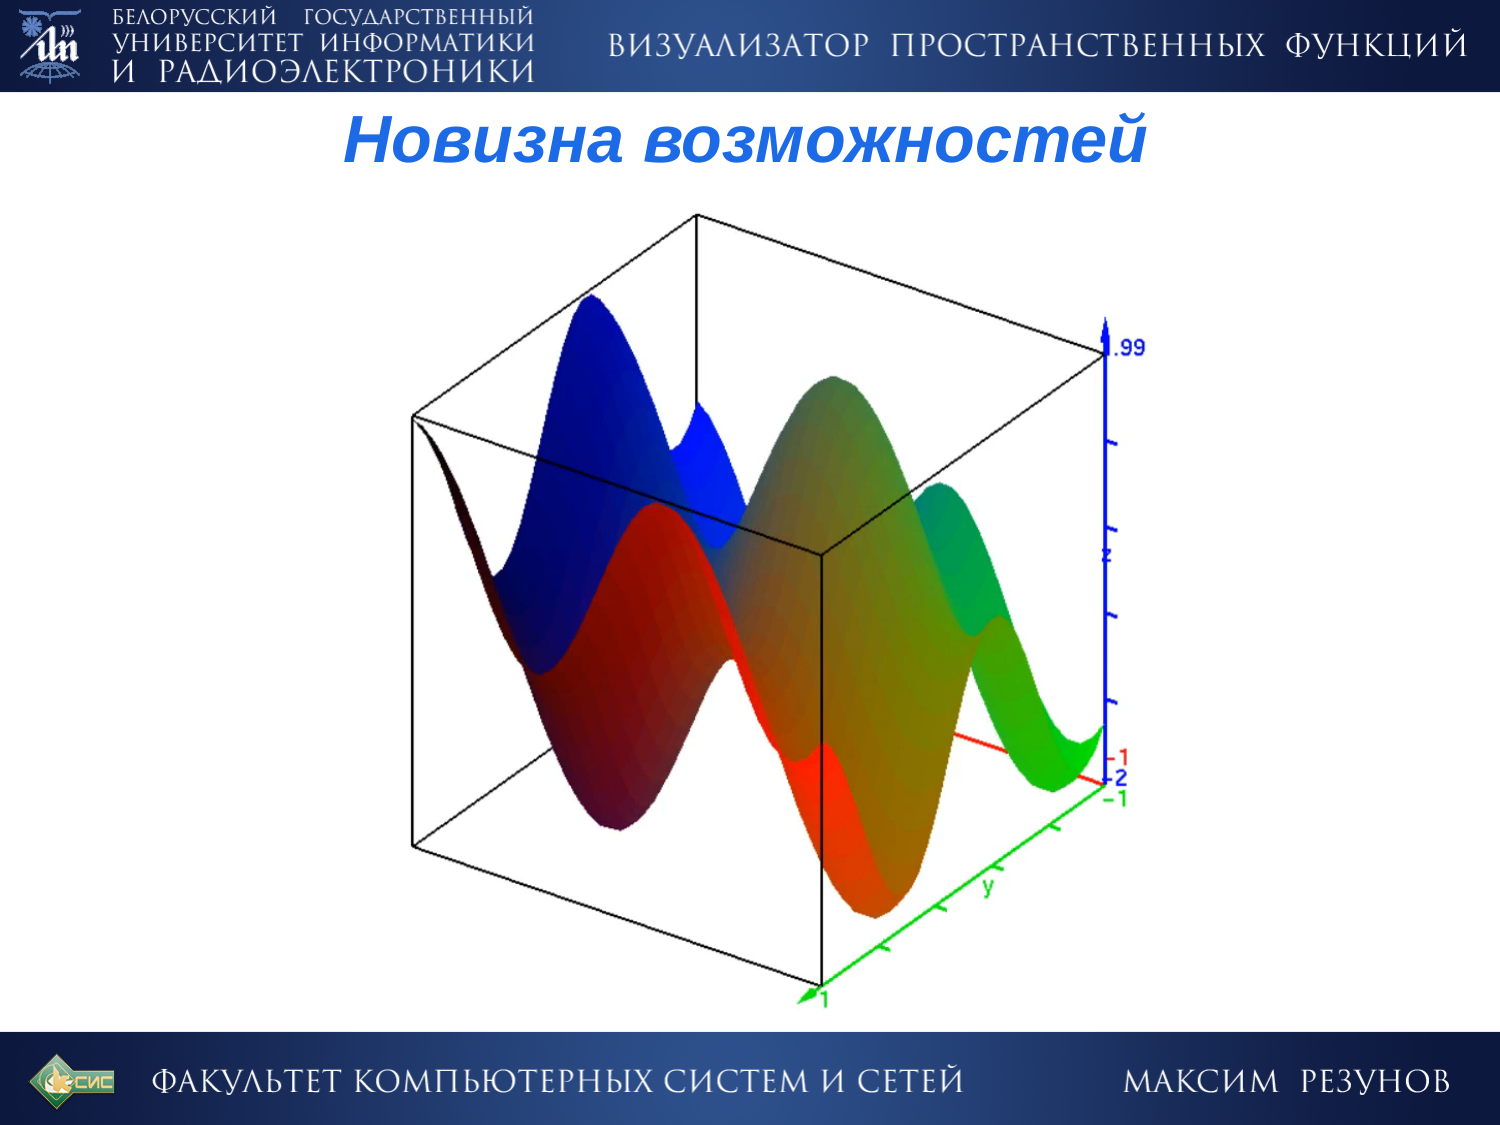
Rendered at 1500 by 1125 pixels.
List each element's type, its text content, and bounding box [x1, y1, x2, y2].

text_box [316, 184, 1198, 1012]
picture [0, 0, 1500, 1125]
text_box Новизна возможностей [328, 88, 1165, 181]
